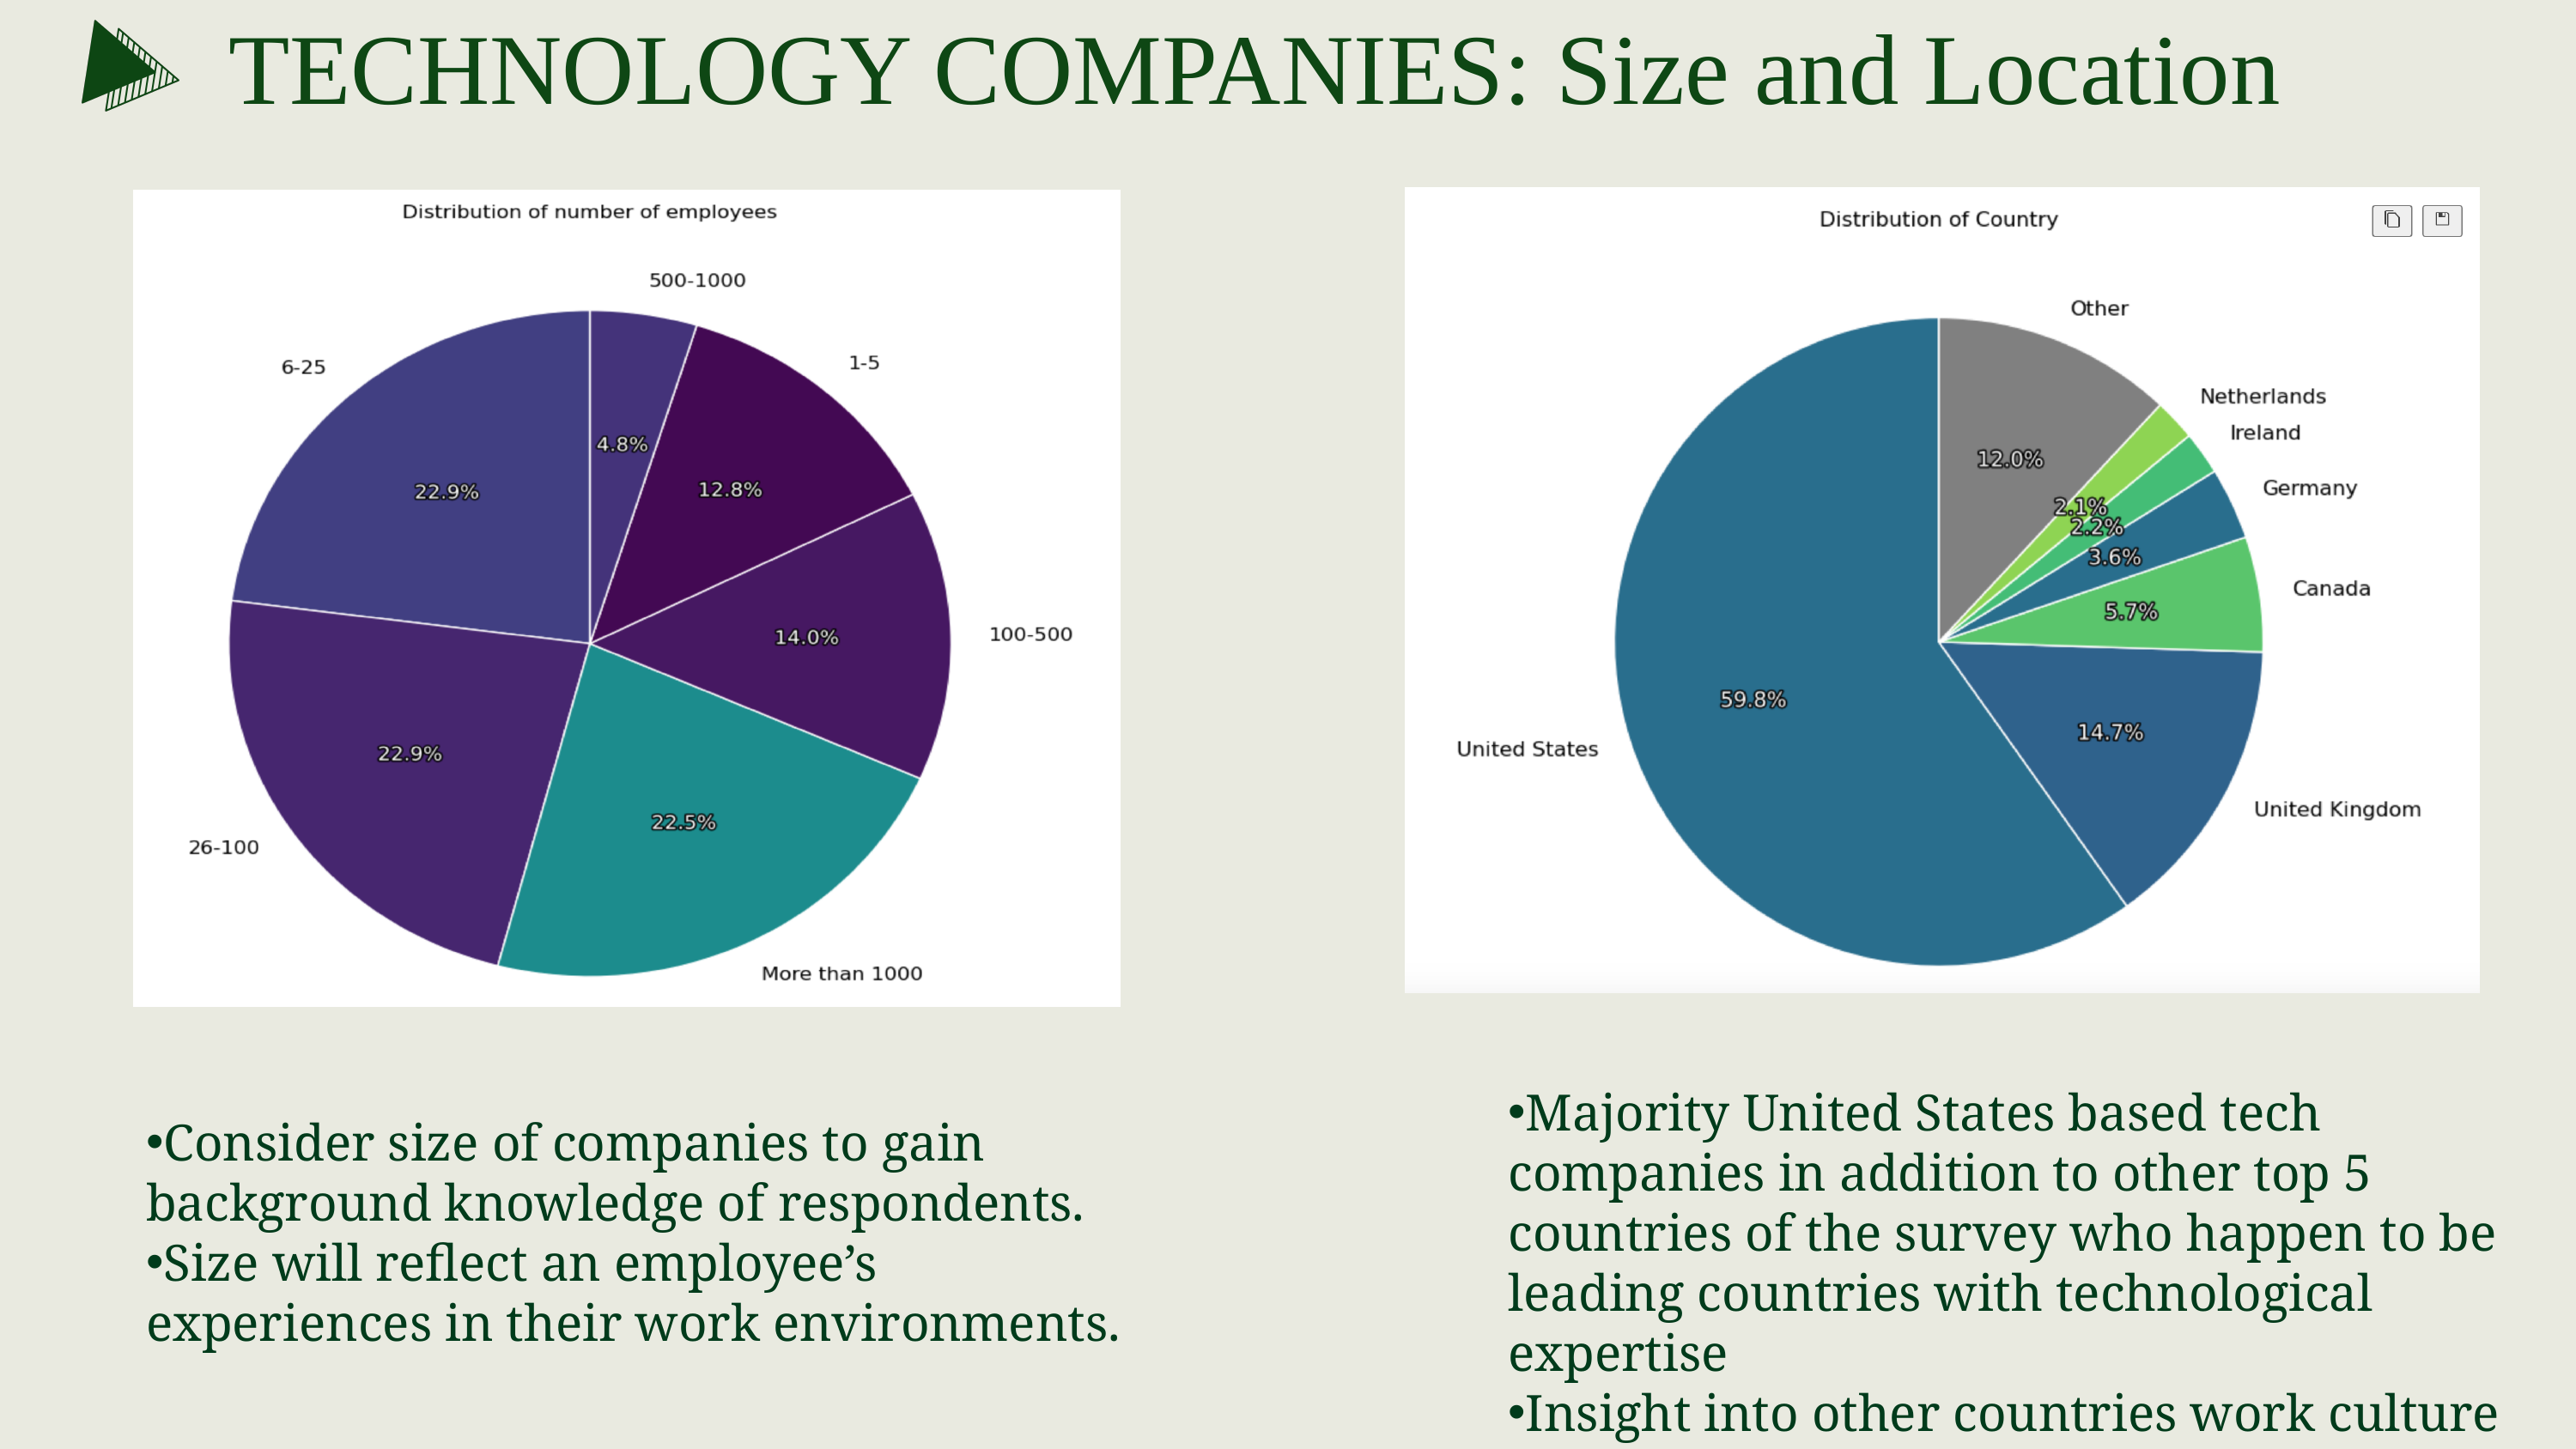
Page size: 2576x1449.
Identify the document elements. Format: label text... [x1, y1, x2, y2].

text_box [82, 20, 179, 112]
text_box TECHNOLOGY COMPANIES: Size and Location [228, 20, 2515, 376]
text_box Consider size of companies to gain background knowledge of respondents. Size will reflect an employee’s experiences in their work environments. [133, 1104, 1153, 1358]
text_box Majority United States based tech companies in addition to other top 5 countries of the survey who happen to be leading countries with technological expertise Insight into other countries work culture [1495, 1074, 2515, 1448]
picture [132, 190, 1121, 1008]
picture [1405, 187, 2480, 993]
